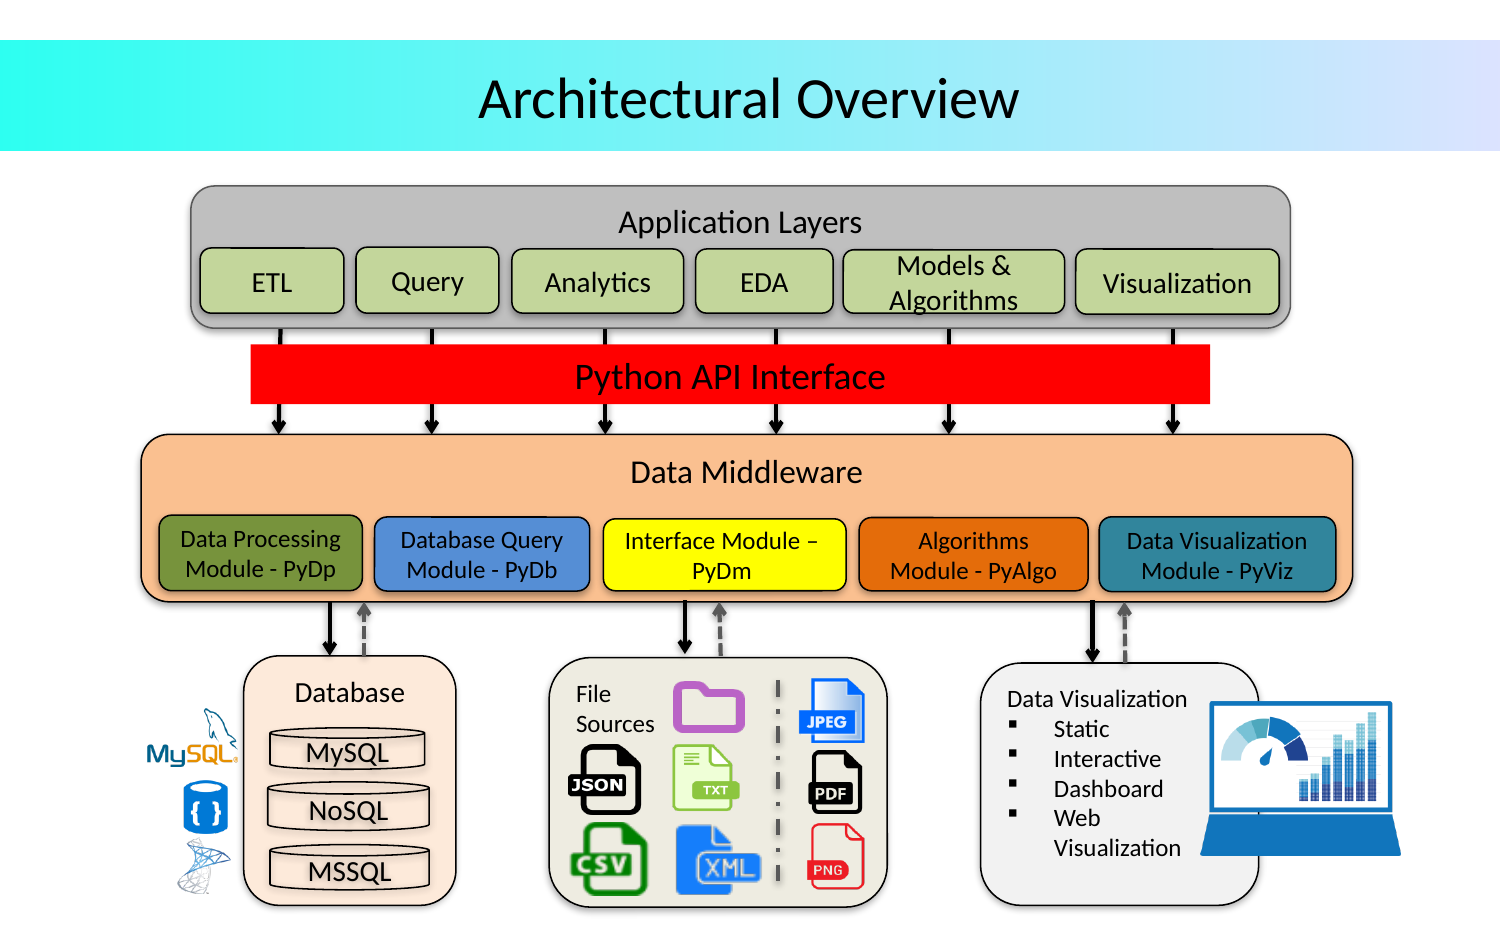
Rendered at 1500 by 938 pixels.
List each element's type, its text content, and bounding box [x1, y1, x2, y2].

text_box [140, 185, 1401, 908]
title Architectural Overview [18, 40, 1482, 151]
